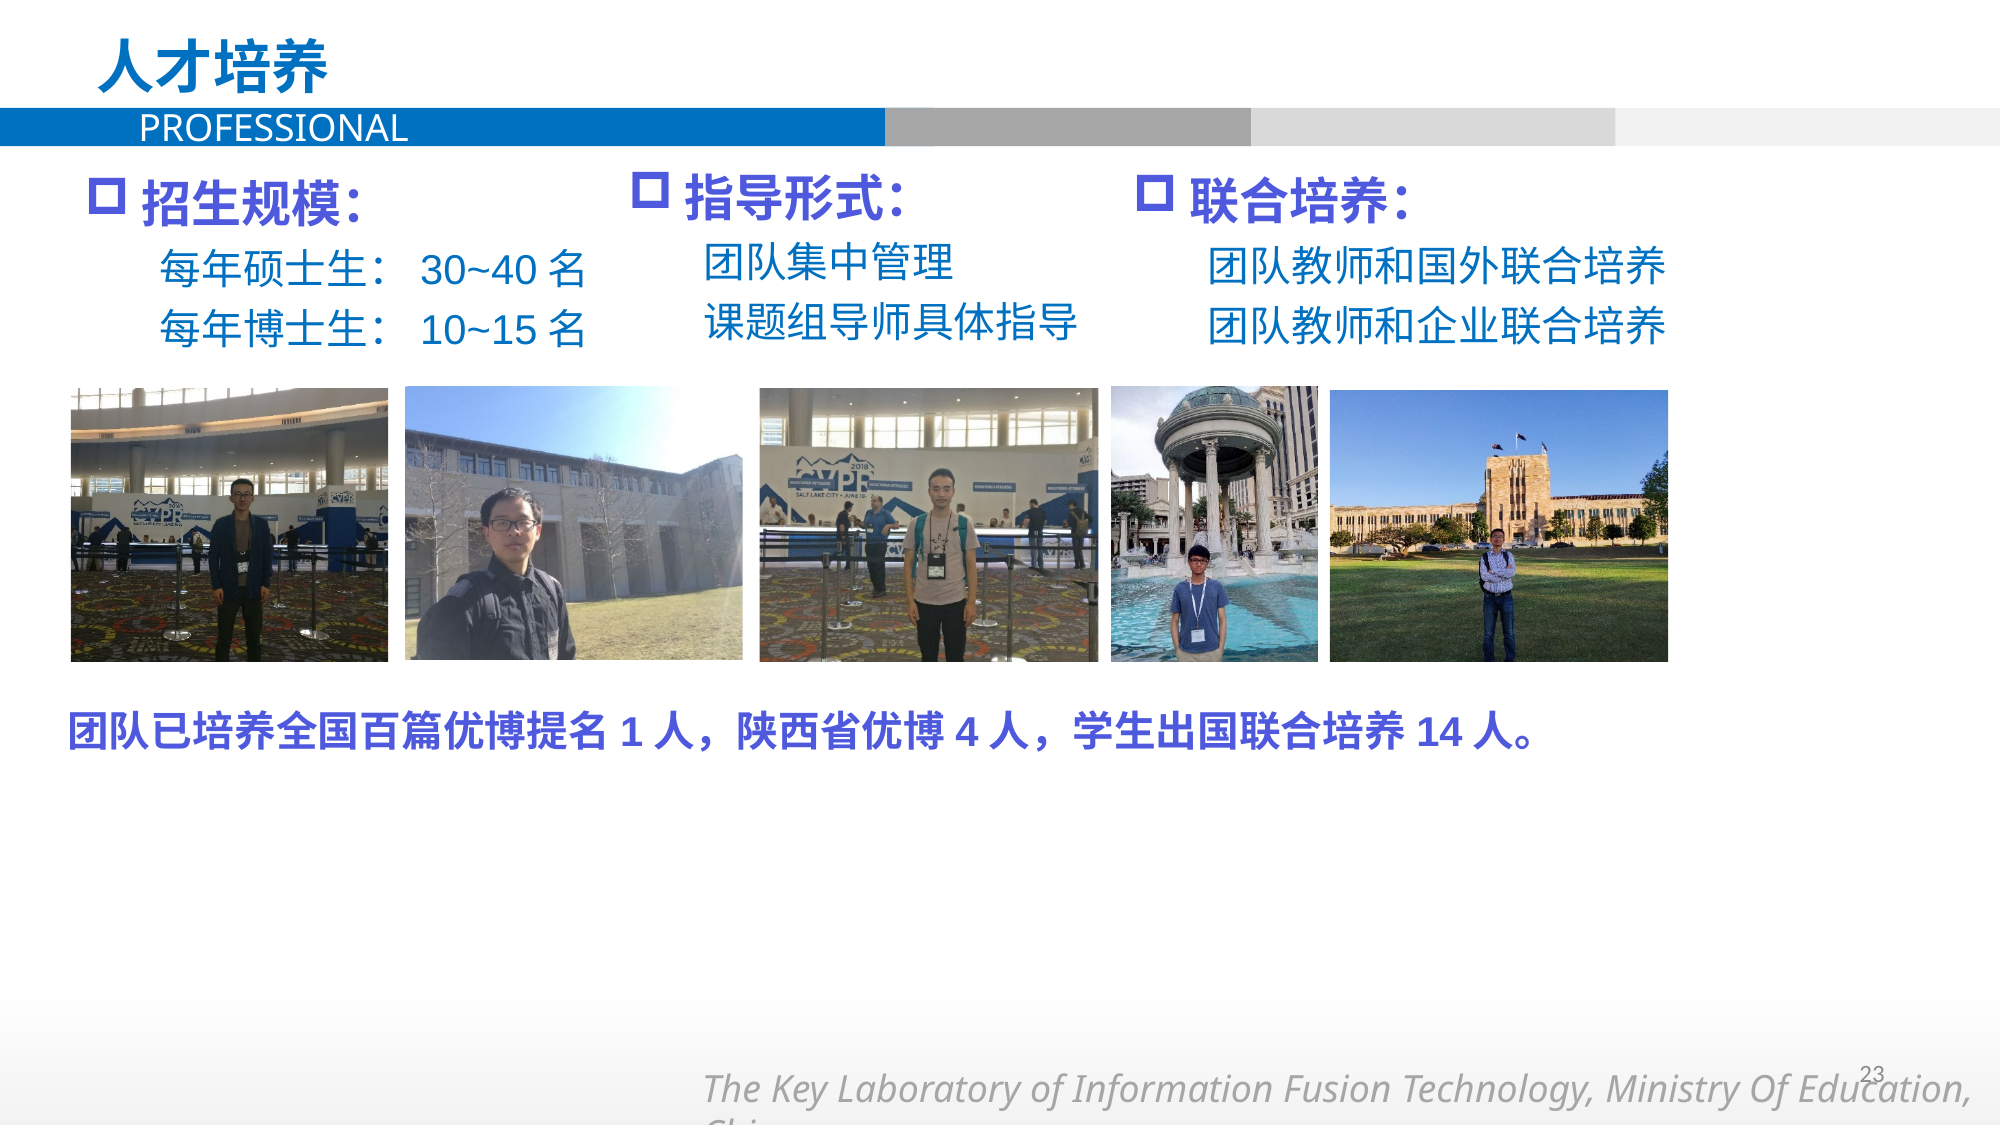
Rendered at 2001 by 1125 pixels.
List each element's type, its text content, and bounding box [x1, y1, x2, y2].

picture [1110, 386, 1318, 662]
picture [404, 386, 744, 661]
picture [70, 388, 389, 662]
text_box 联合培养： 团队教师和国外联合培养 团队教师和企业联合培养 [1118, 150, 1838, 357]
slide_number 23 [1433, 1042, 1900, 1103]
text_box 团队已培养全国百篇优博提名1人，陕西省优博4人，学生出国联合培养14人。 [0, 687, 1900, 763]
text_box 指导形式： 团队集中管理 课题组导师具体指导 [613, 146, 1537, 354]
picture [759, 388, 1099, 662]
text_box 招生规模： 每年硕士生：30~40名 每年博士生：10~15名 [70, 153, 994, 361]
picture [1329, 390, 1669, 662]
